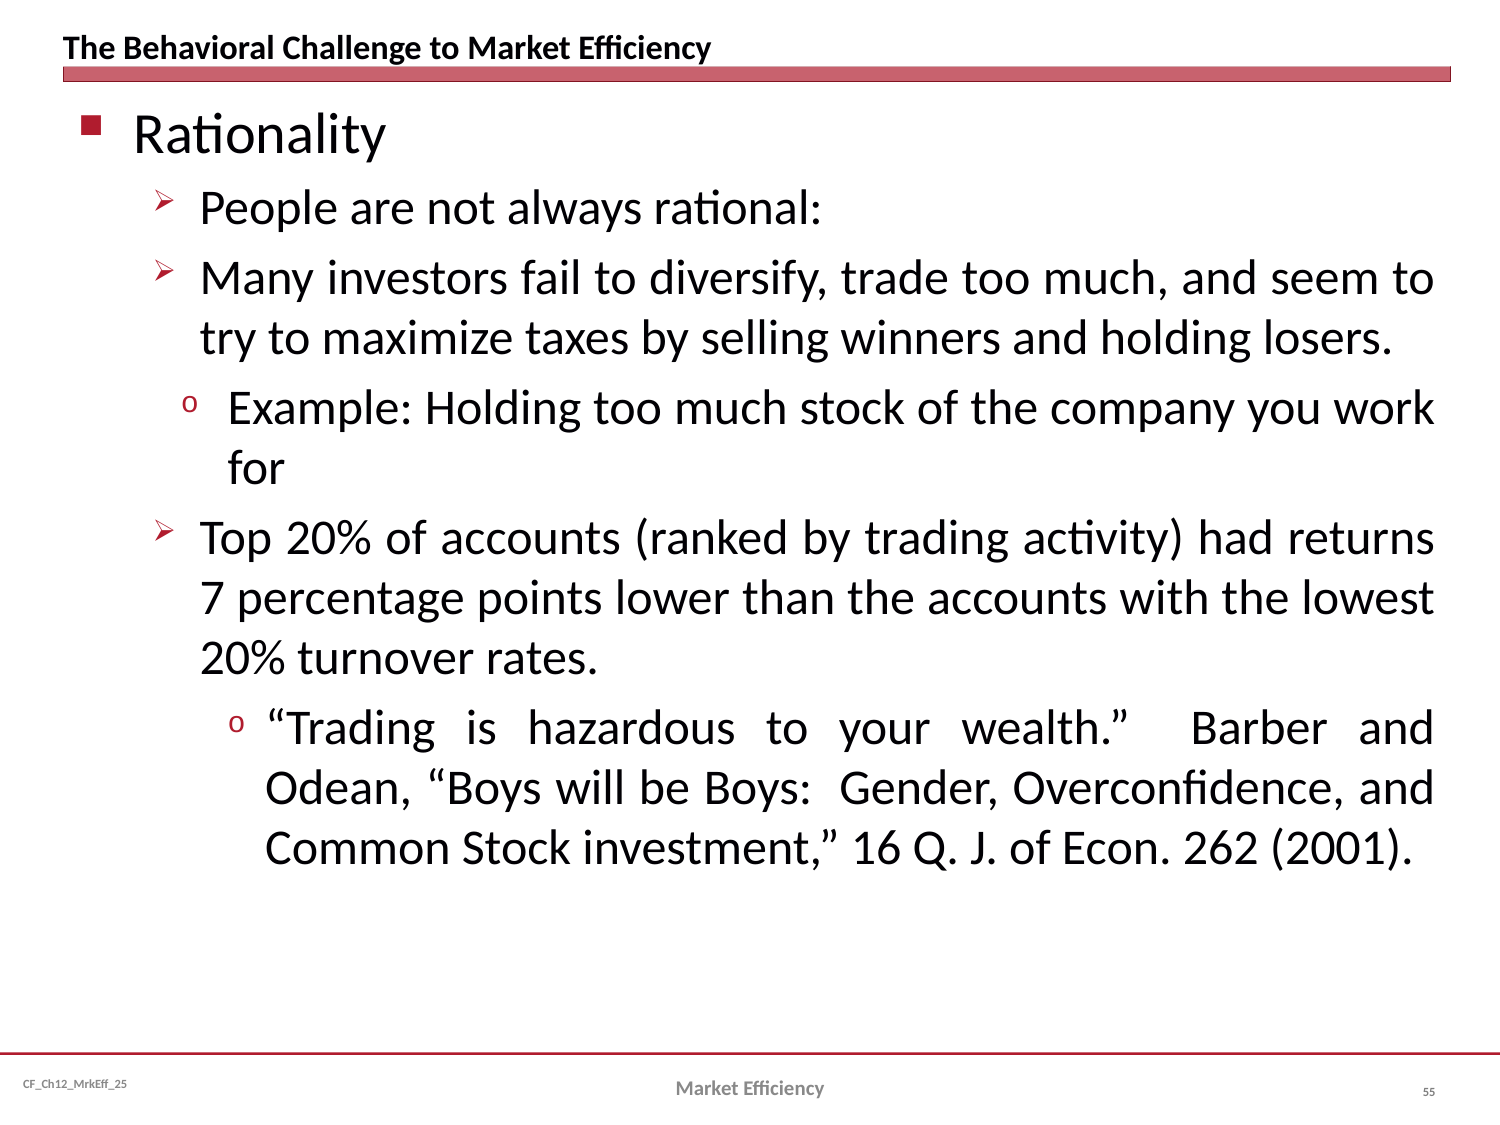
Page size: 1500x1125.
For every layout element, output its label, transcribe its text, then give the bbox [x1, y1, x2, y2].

list Rationality People are not always rational: Many investors fail to diversify, trade too much, and seem to try to maximize taxes by selling winners and holding losers. Example: Holding too much stock of the company you work for Top 20% of accounts (ranked by trading activity) had returns 7 percentage points lower than the accounts with the lowest 20% turnover rates. “Trading is hazardous to your wealth.” Barber and Odean, “Boys will be Boys: Gender, Overconfidence, and Common Stock investment,” 16 Q. J. of Econ. 262 (2001). [63, 87, 1451, 1041]
footer Market Efficiency [512, 1056, 988, 1117]
title The Behavioral Challenge to Market Efficiency [62, 6, 1451, 67]
slide_number 55 [1375, 1061, 1451, 1122]
